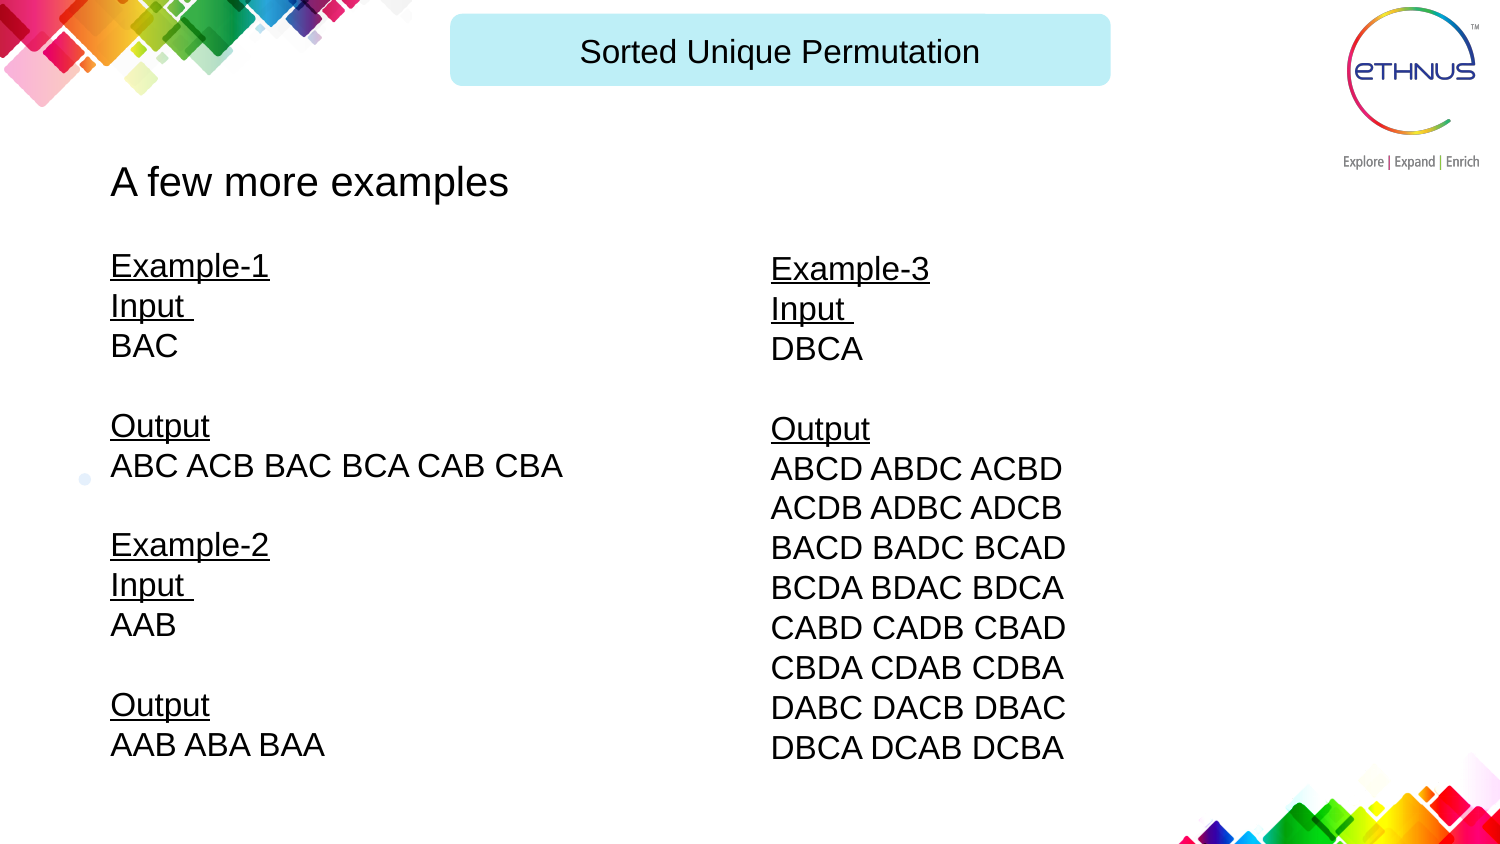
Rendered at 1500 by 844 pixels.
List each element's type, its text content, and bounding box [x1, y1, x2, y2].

text_box Sorted Unique Permutation [450, 13, 1111, 86]
text_box Example-3 Input DBCA Output ABCD ABDC ACBD ACDB ADBC ADCB BACD BADC BCAD BCDA BDAC BDCA CABD CADB CBAD CBDA CDAB CDBA DABC DACB DBAC DBCA DCAB DCBA [755, 239, 1173, 774]
picture [0, 0, 412, 107]
text_box [78, 473, 92, 486]
text_box A few more examples Example-1 Input BAC Output ABC ACB BAC BCA CAB CBA Example-2 Input AAB Output AAB ABA BAA [95, 146, 1405, 844]
picture [1110, 752, 1500, 844]
picture [1344, 7, 1479, 170]
